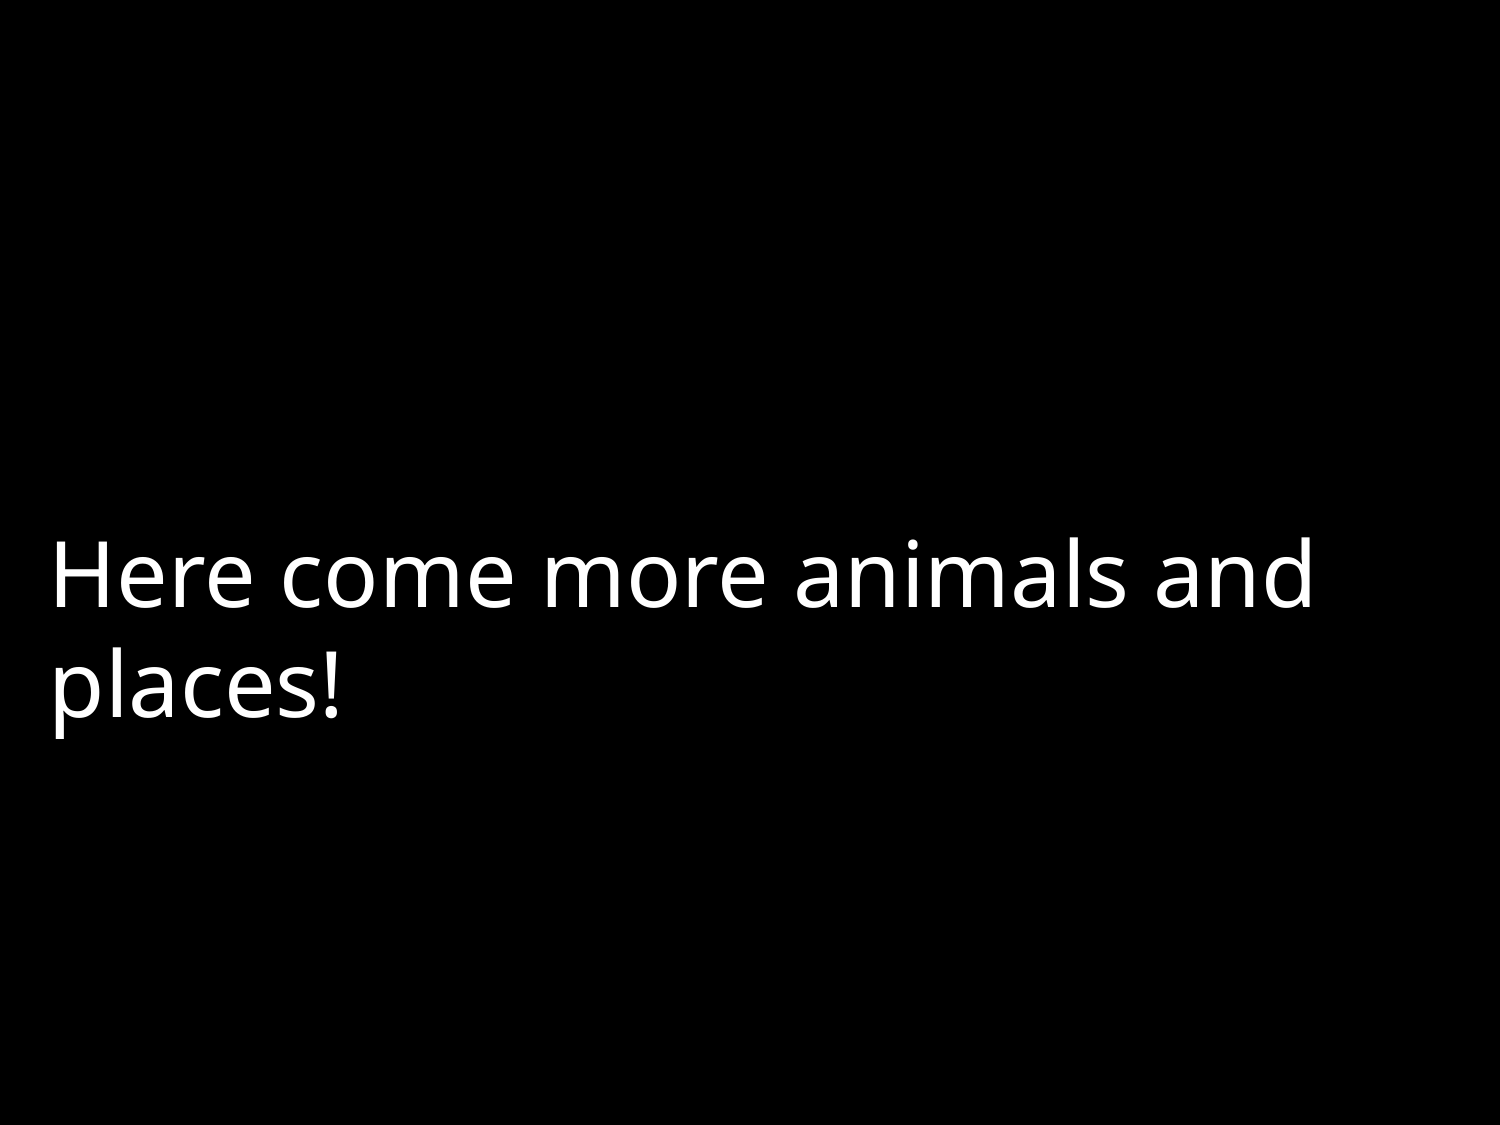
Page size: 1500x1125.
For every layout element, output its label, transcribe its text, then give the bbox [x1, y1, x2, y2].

text_box Here come more animals and places! [33, 508, 1466, 743]
